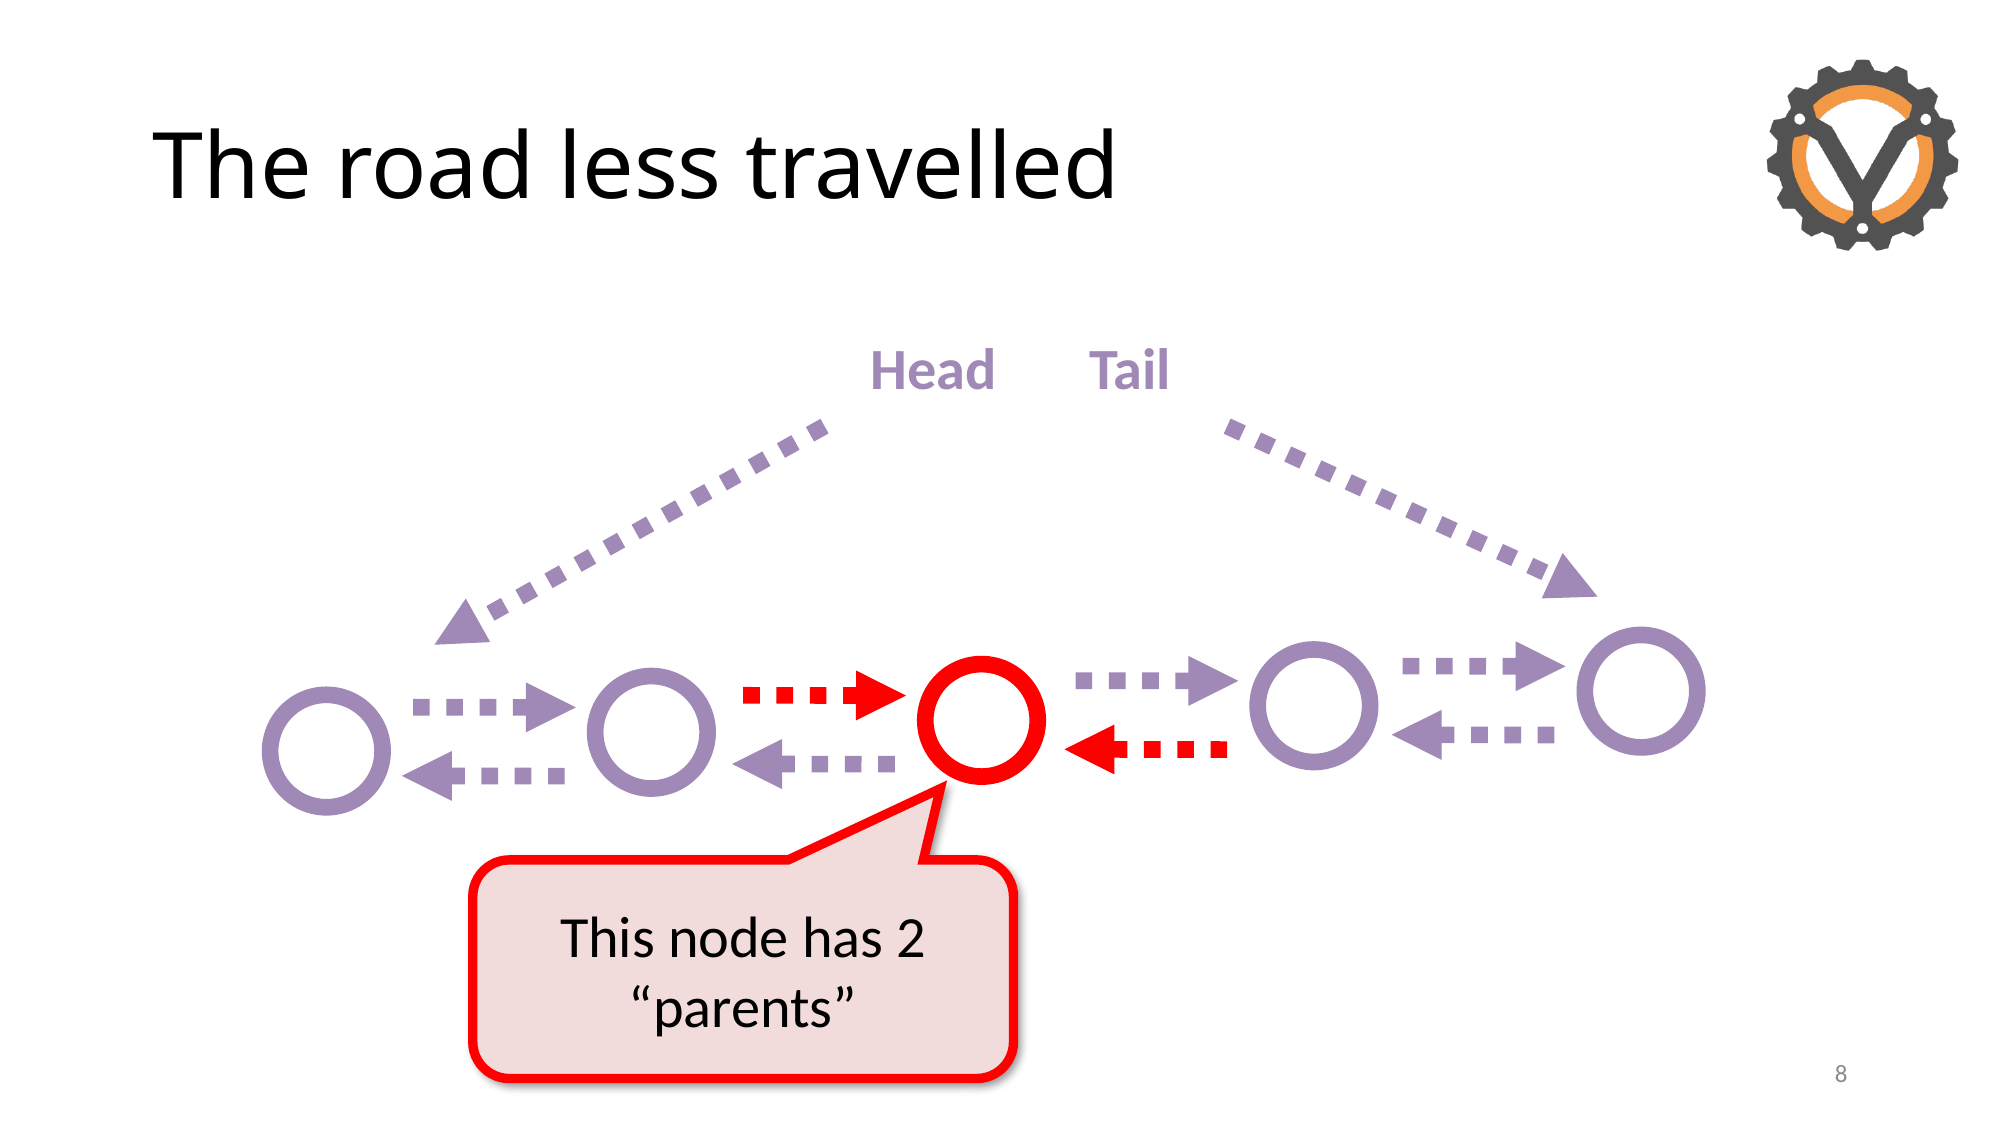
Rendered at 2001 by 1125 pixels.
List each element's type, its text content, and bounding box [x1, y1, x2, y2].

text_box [1227, 426, 1598, 597]
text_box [1411, 629, 1557, 704]
text_box [1583, 633, 1699, 749]
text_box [751, 658, 898, 733]
text_box [594, 674, 709, 790]
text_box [740, 727, 886, 801]
text_box Head Tail [855, 323, 1273, 409]
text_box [421, 670, 567, 745]
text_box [434, 426, 825, 645]
text_box This node has 2 “parents” [471, 786, 1015, 1080]
title The road less travelled [137, 59, 1751, 278]
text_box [1084, 644, 1230, 718]
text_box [1400, 698, 1546, 772]
text_box [924, 663, 1039, 778]
picture [1766, 59, 1959, 252]
text_box [1256, 648, 1372, 764]
text_box [269, 693, 384, 809]
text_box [1073, 712, 1219, 787]
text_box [410, 739, 556, 813]
slide_number 8 [1412, 1042, 1863, 1103]
